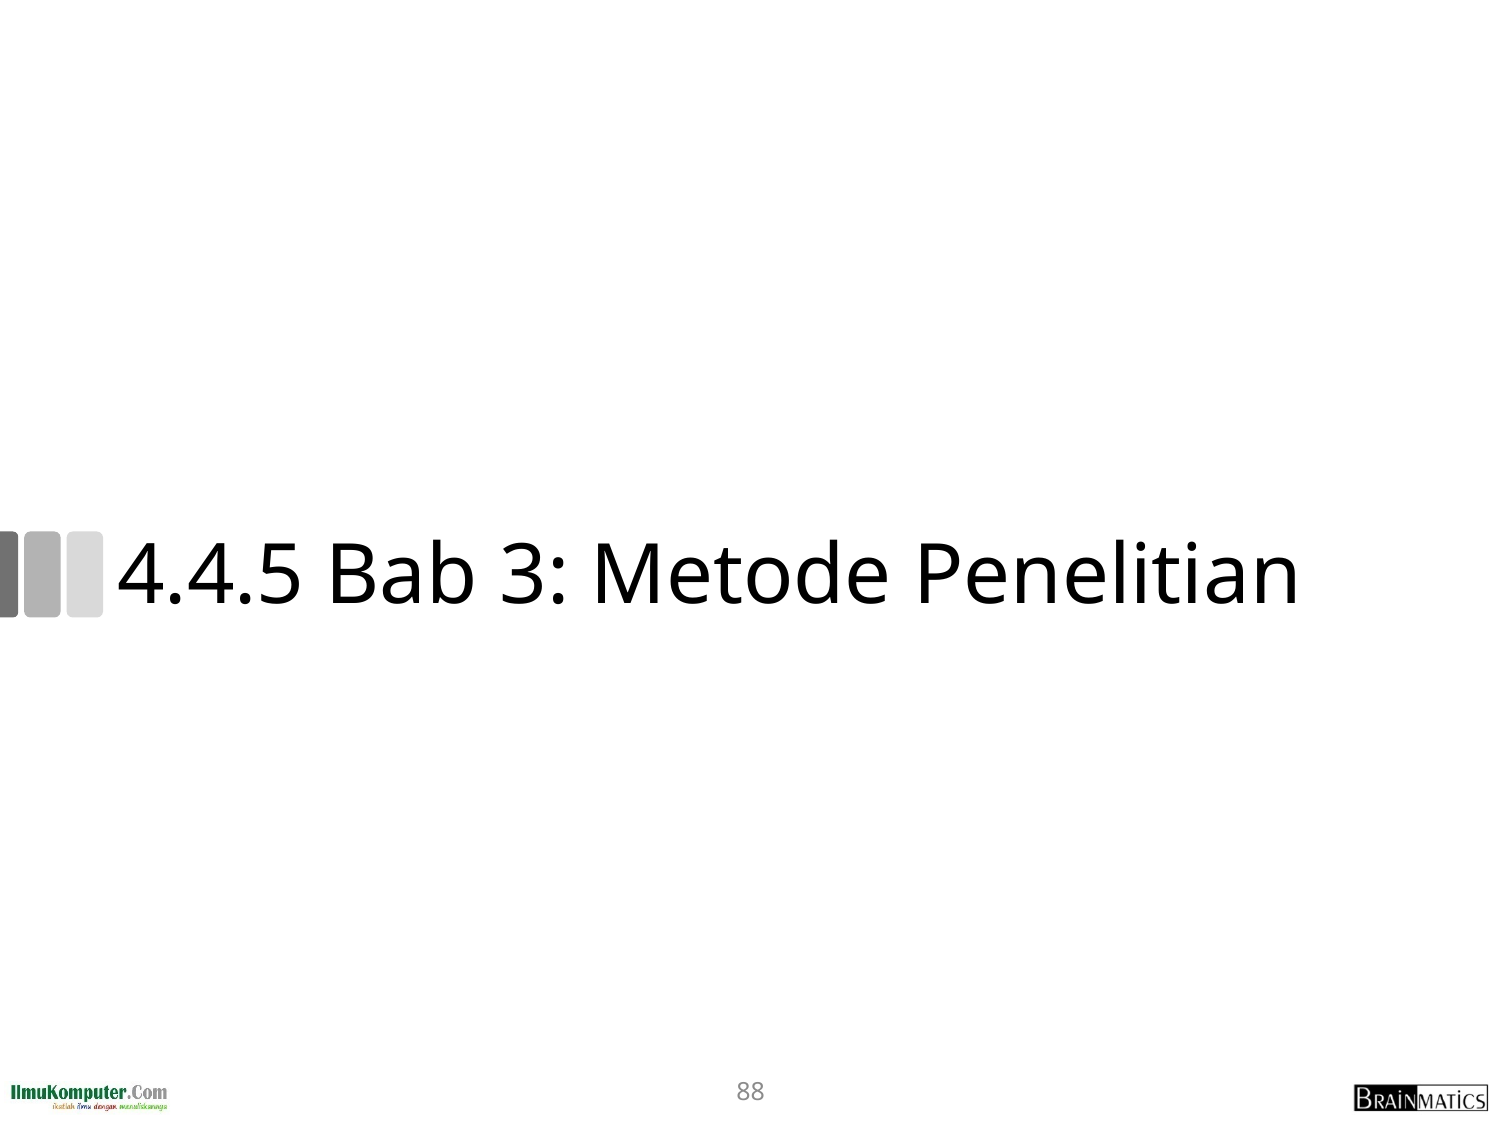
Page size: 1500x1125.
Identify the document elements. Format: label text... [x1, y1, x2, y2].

picture [1351, 1081, 1491, 1115]
slide_number 88 [582, 1062, 920, 1123]
title 4.4.5 Bab 3: Metode Penelitian [102, 404, 1463, 749]
picture [4, 1081, 173, 1115]
